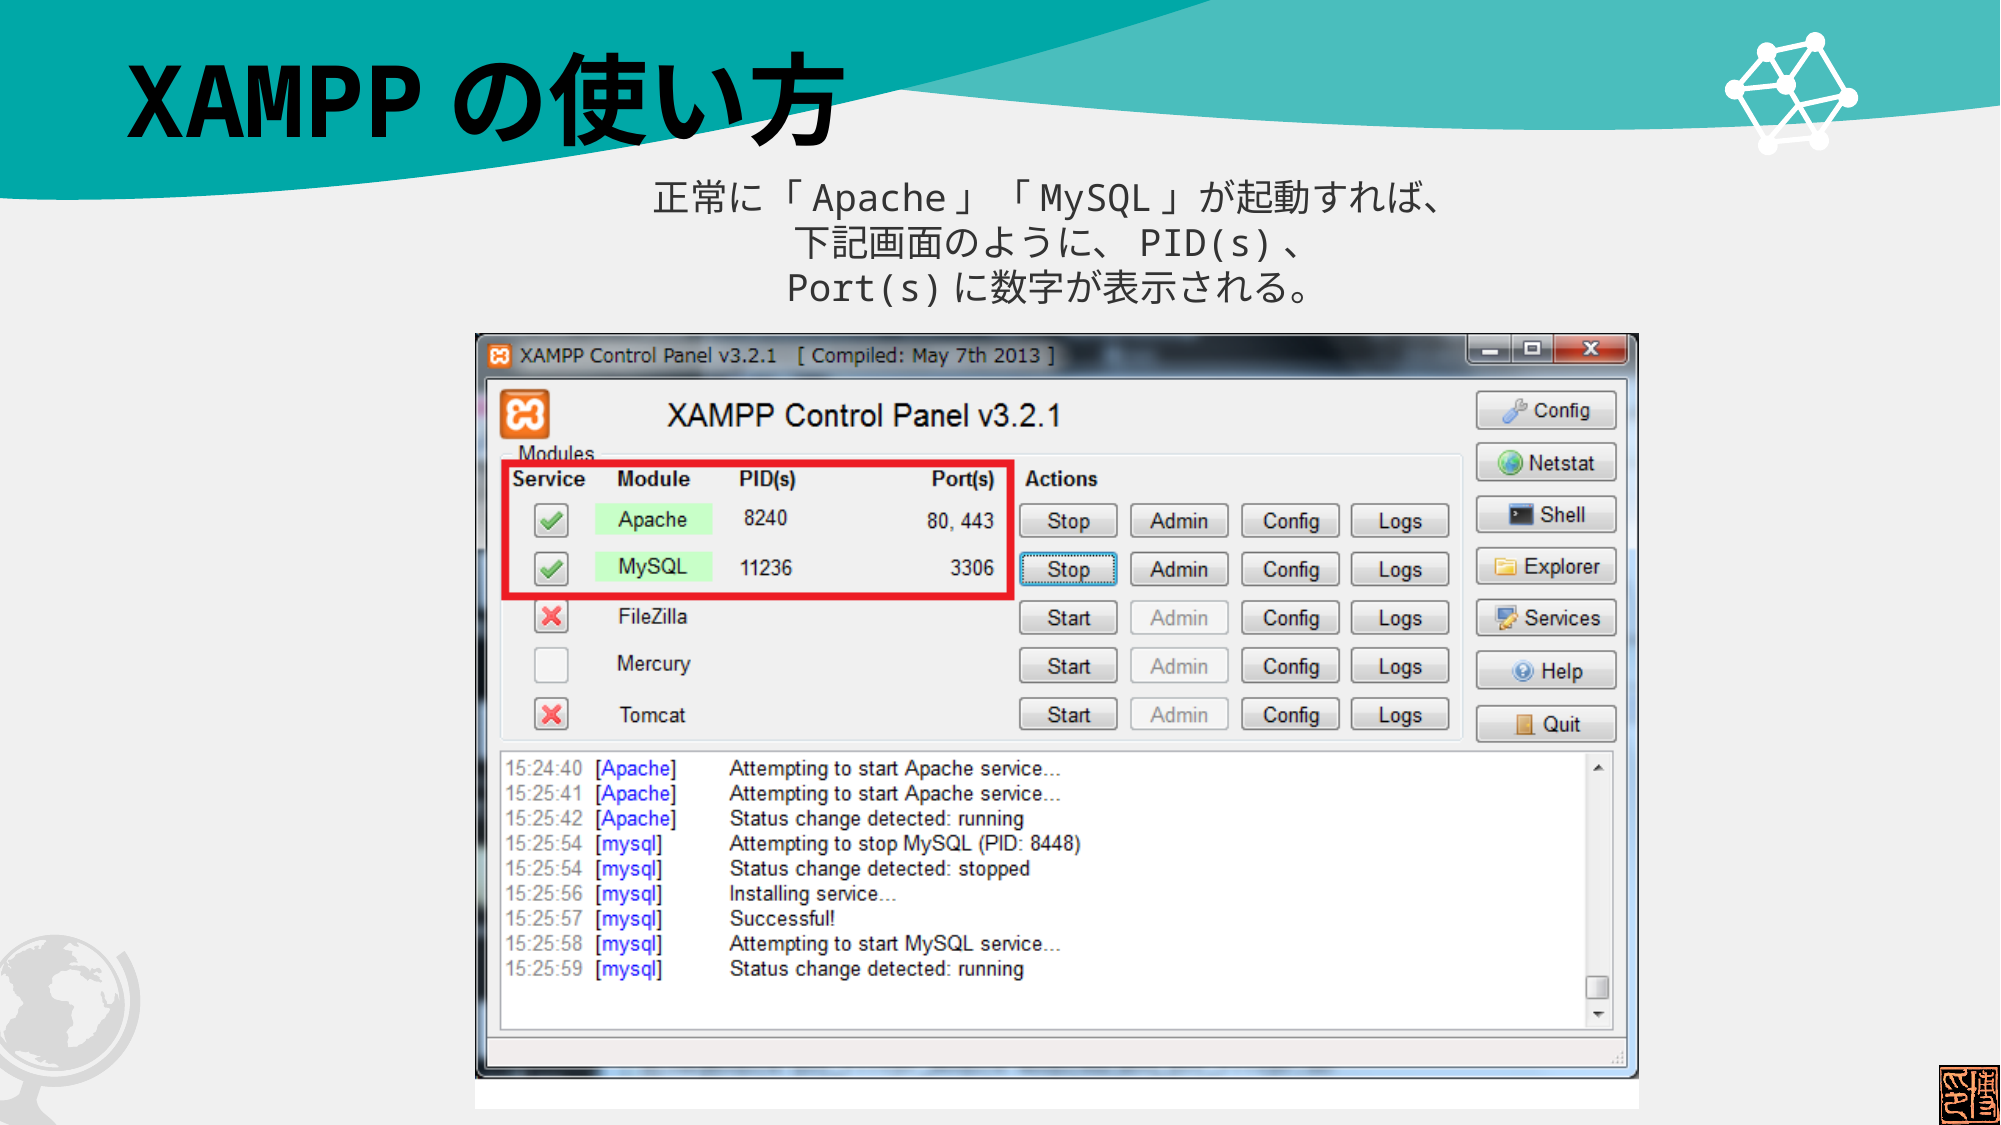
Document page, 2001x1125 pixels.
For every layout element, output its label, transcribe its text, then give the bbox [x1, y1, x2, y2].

title XAMPPの使い方 [109, 0, 1890, 167]
picture [475, 333, 1639, 1109]
text_box 正常に「Apache」「MySQL」が起動すれば、 下記画面のように、PID(s)、 Port(s)に数字が表示される。 [126, 166, 1988, 317]
picture [1939, 1065, 2000, 1125]
